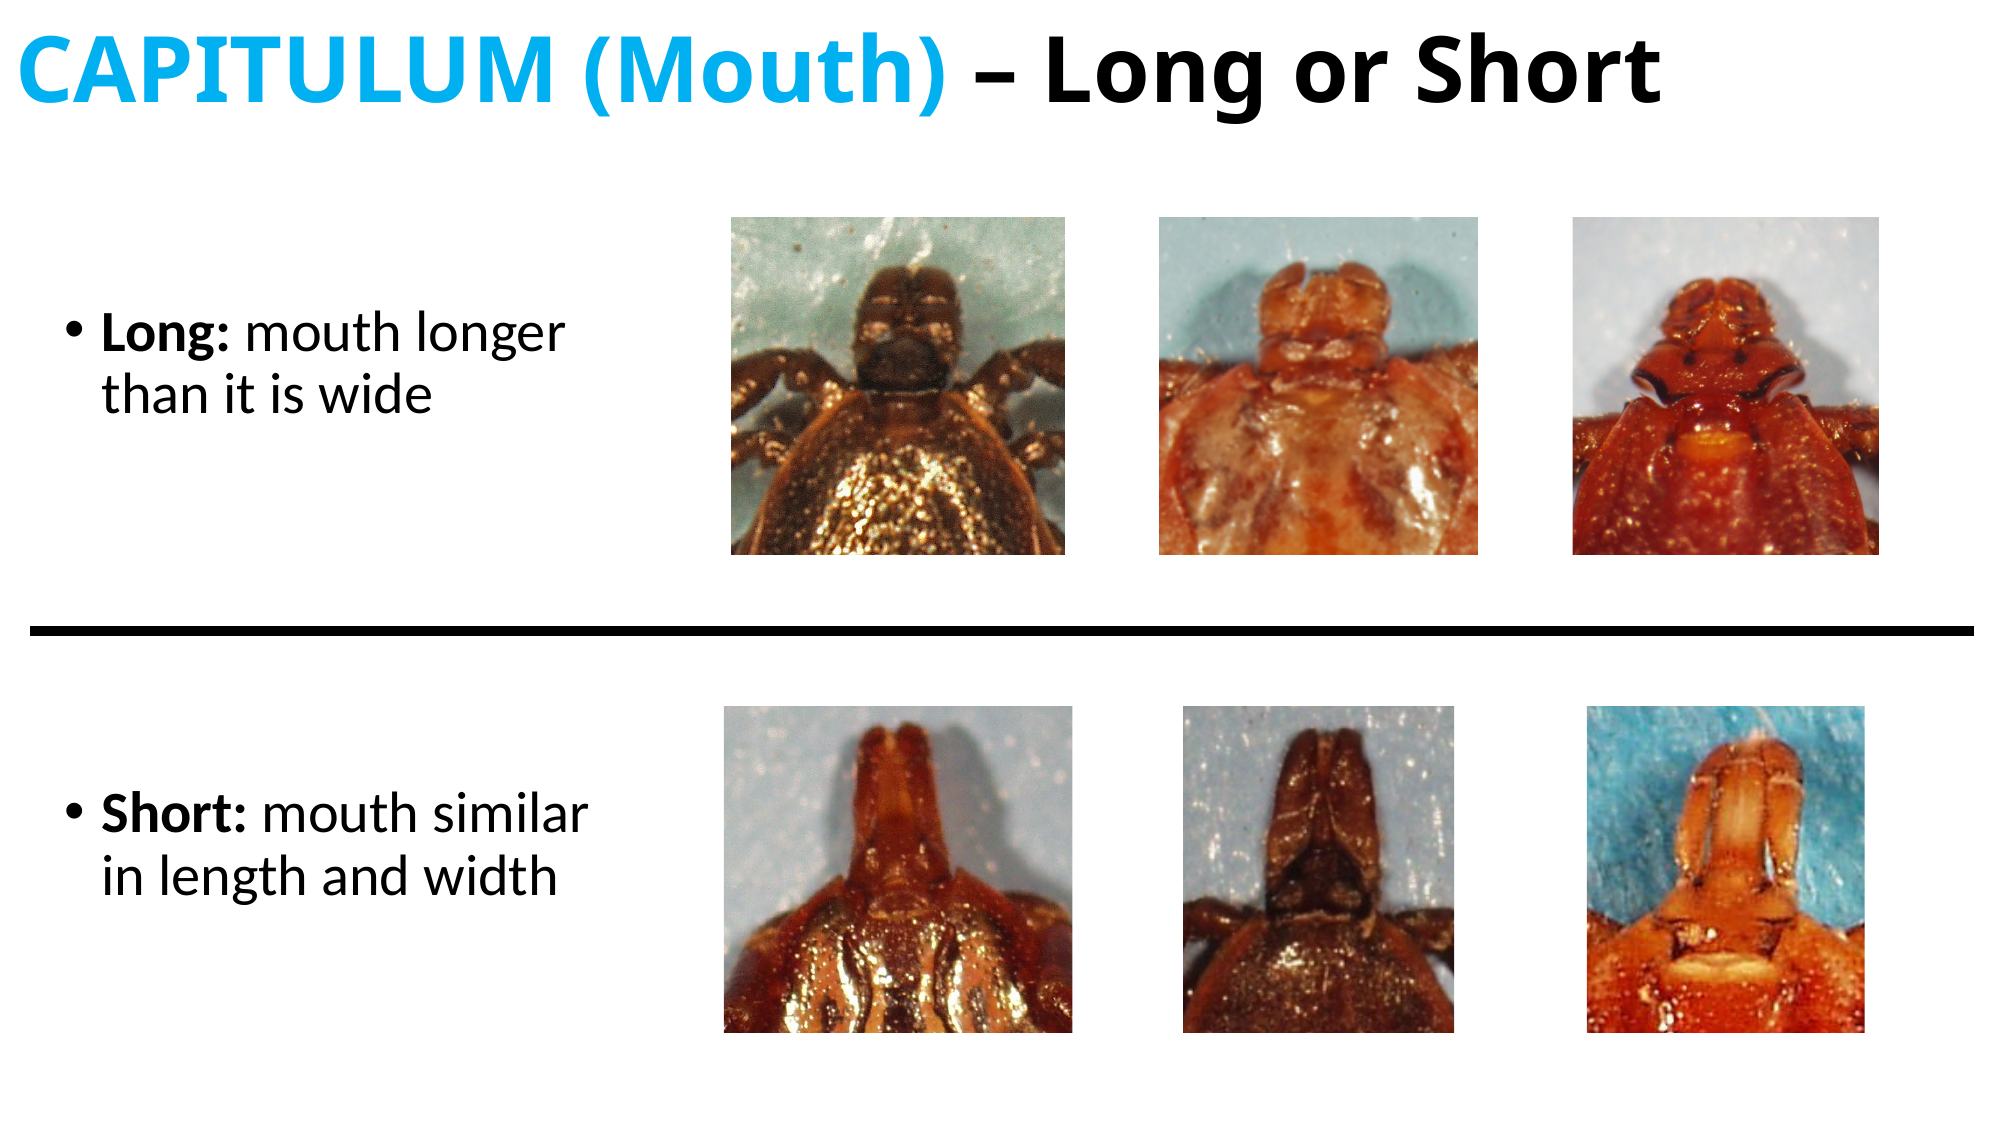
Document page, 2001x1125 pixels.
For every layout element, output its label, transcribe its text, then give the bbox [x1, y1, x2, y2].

list Long: mouth longer than it is wide Short: mouth similar in length and width [49, 293, 619, 626]
picture [1159, 217, 1478, 555]
picture [1572, 217, 1879, 555]
list Long: mouth longer than it is wide Short: mouth similar in length and width [49, 636, 619, 1007]
picture [1586, 706, 1865, 1033]
picture [723, 706, 1073, 1033]
picture [731, 217, 1065, 555]
picture [1183, 706, 1455, 1033]
text_box CAPITULUM (Mouth) – Long or Short [0, 0, 2000, 145]
